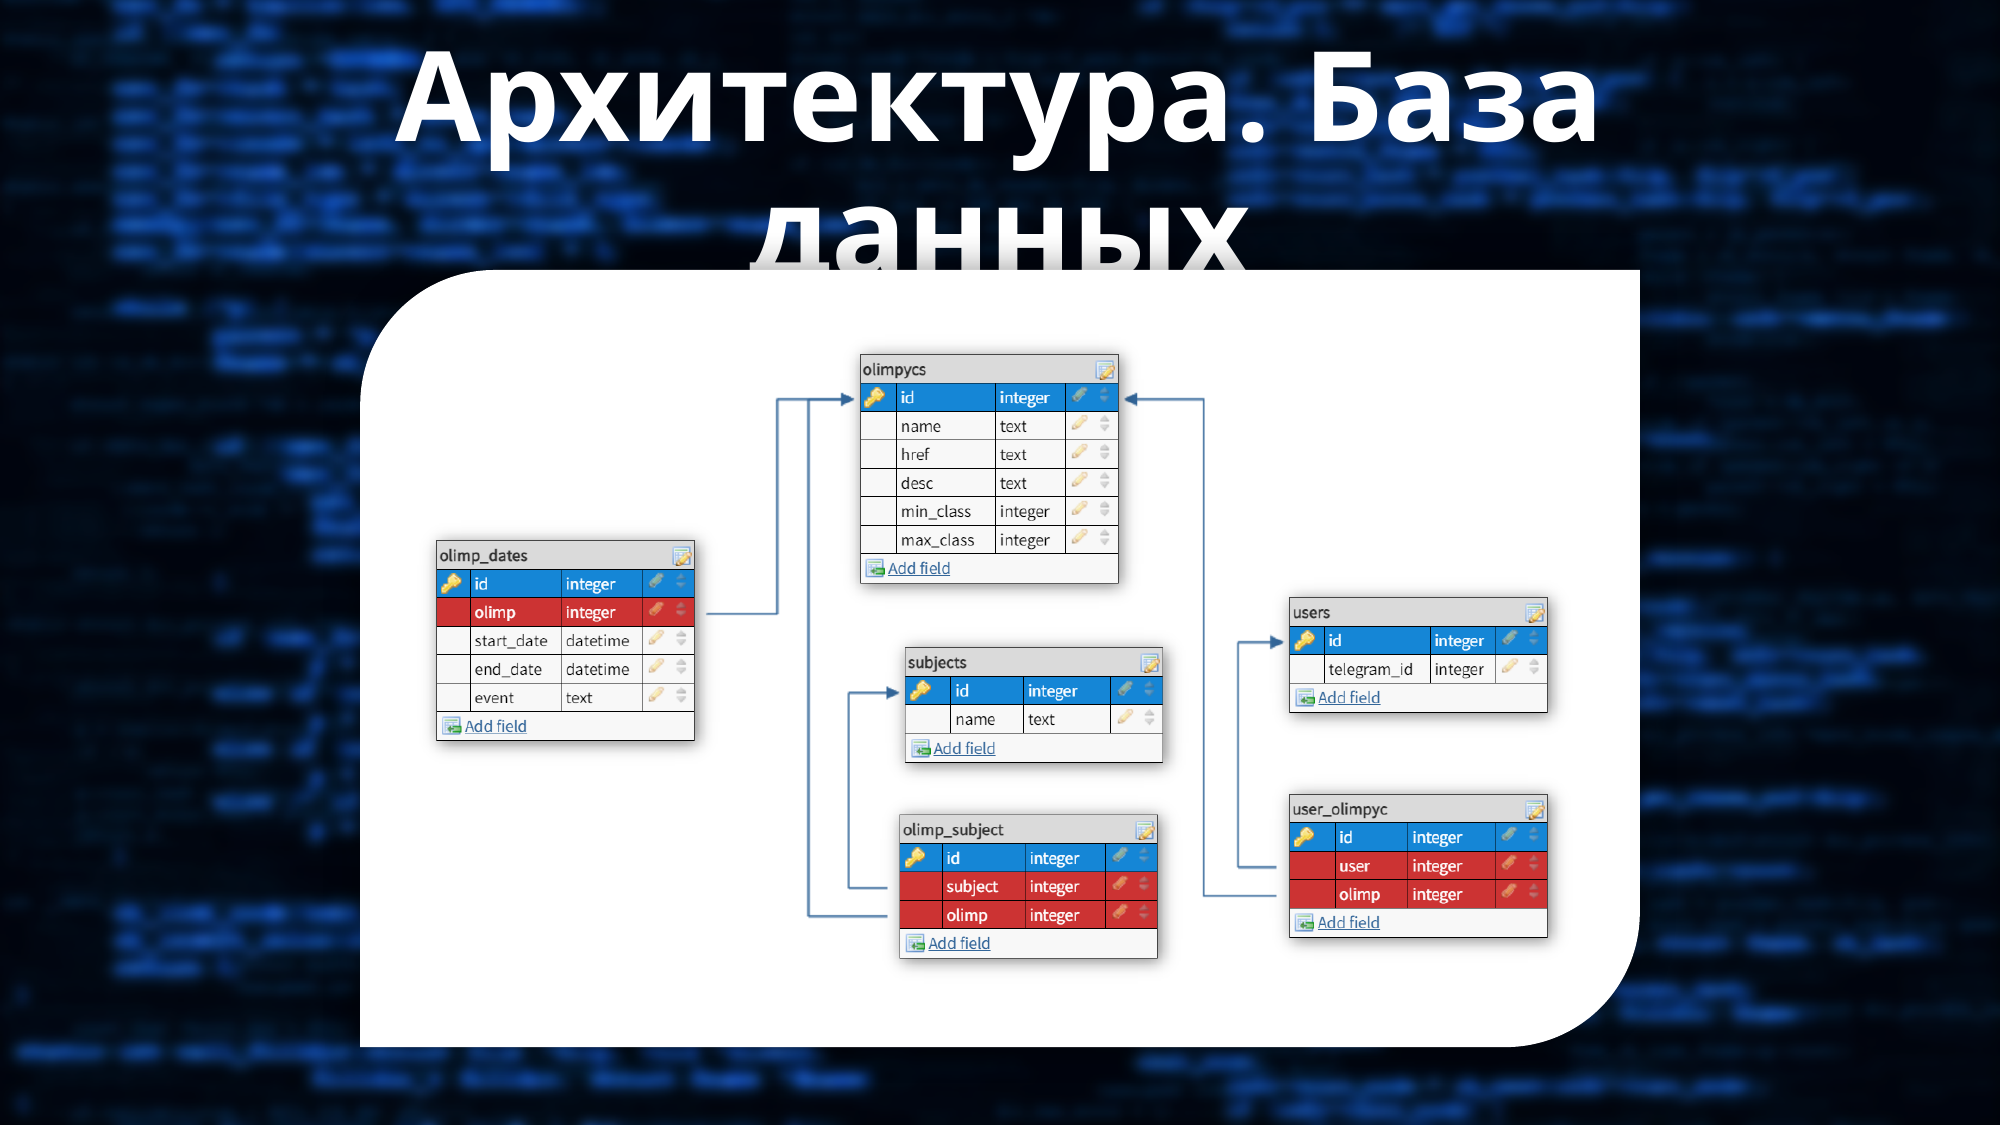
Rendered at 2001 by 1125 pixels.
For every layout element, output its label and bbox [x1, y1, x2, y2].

picture [0, 0, 2000, 1125]
list [367, 277, 1633, 1040]
